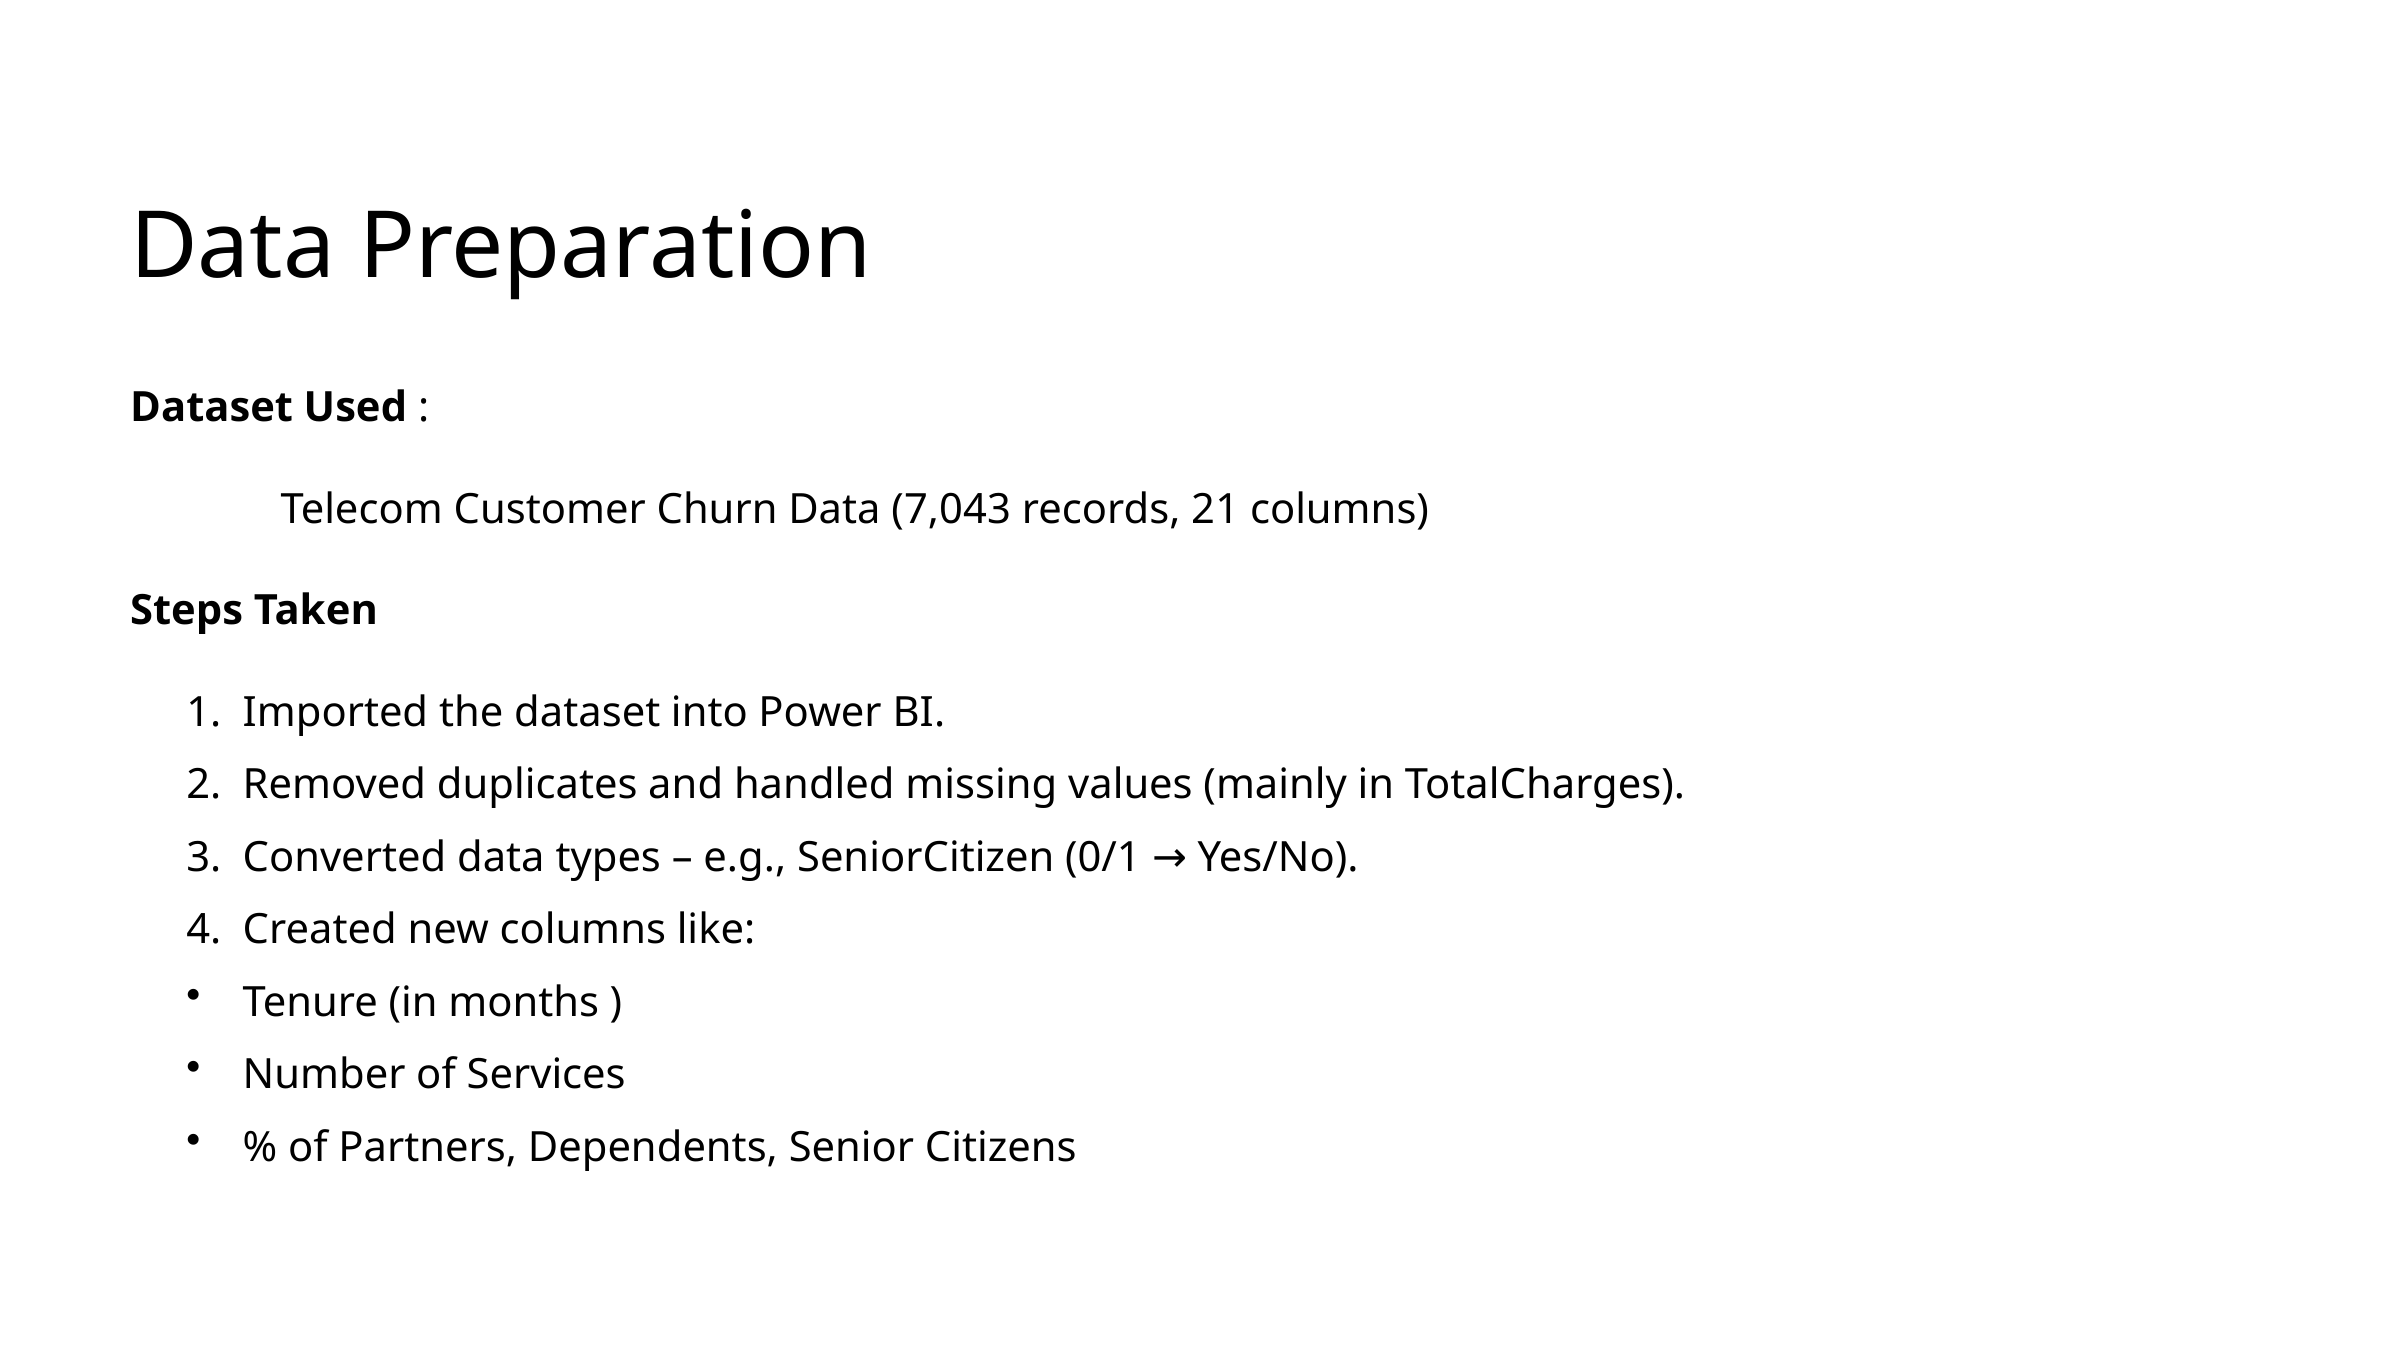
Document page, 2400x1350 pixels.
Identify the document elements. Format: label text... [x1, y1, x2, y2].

text_box Converted data types – e.g., SeniorCitizen (0/1 → Yes/No). [130, 820, 2270, 880]
text_box Removed duplicates and handled missing values (mainly in TotalCharges). [130, 747, 2270, 807]
text_box Imported the dataset into Power BI. [130, 675, 2270, 735]
text_box Dataset Used : [130, 370, 2270, 431]
text_box Steps Taken [130, 573, 2270, 634]
text_box Tenure (in months ) [130, 965, 2270, 1025]
text_box Data Preparation [130, 180, 1113, 297]
text_box Number of Services [130, 1037, 2270, 1098]
text_box Created new columns like: [130, 892, 2270, 953]
text_box Telecom Customer Churn Data (7,043 records, 21 columns) [130, 472, 2270, 532]
text_box % of Partners, Dependents, Senior Citizens [130, 1110, 2270, 1170]
